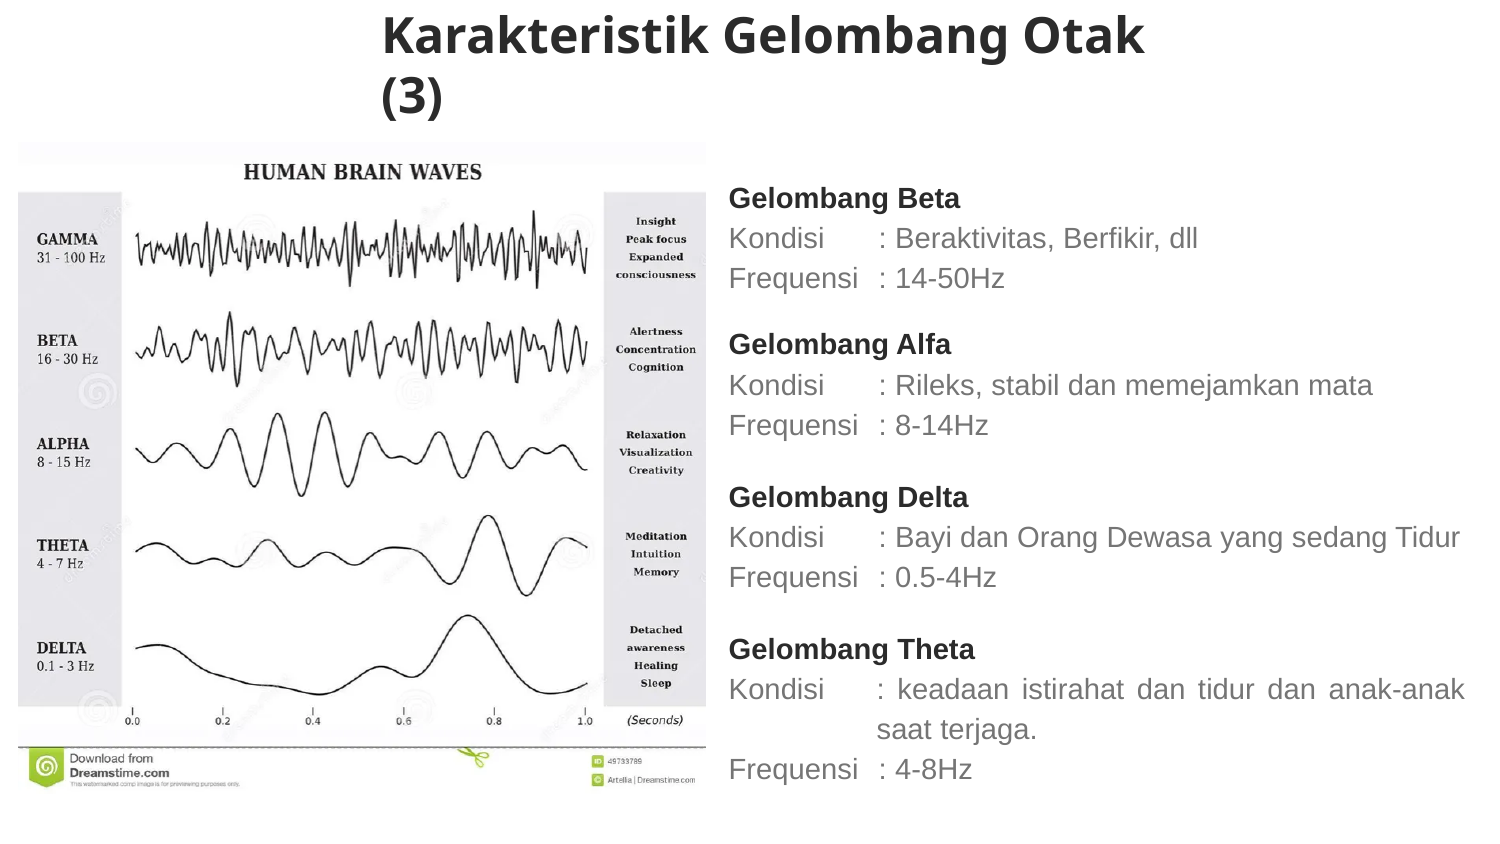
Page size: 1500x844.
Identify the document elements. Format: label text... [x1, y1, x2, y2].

title Karakteristik Gelombang Otak (3) [366, 24, 1196, 139]
text_box Gelombang Theta Kondisi : keadaan istirahat dan tidur dan anak-anak saat terjaga. Frequensi : 4-8Hz [713, 609, 1482, 801]
text_box Gelombang Delta Kondisi : Bayi dan Orang Dewasa yang sedang Tidur Frequensi : 0.5-4Hz [713, 457, 1482, 609]
text_box Gelombang Alfa Kondisi : Rileks, stabil dan memejamkan mata Frequensi : 8-14Hz [713, 310, 1482, 456]
text_box Gelombang Beta Kondisi : Beraktivitas, Berfikir, dll Frequensi : 14-50Hz [713, 159, 1482, 310]
picture [18, 142, 706, 795]
